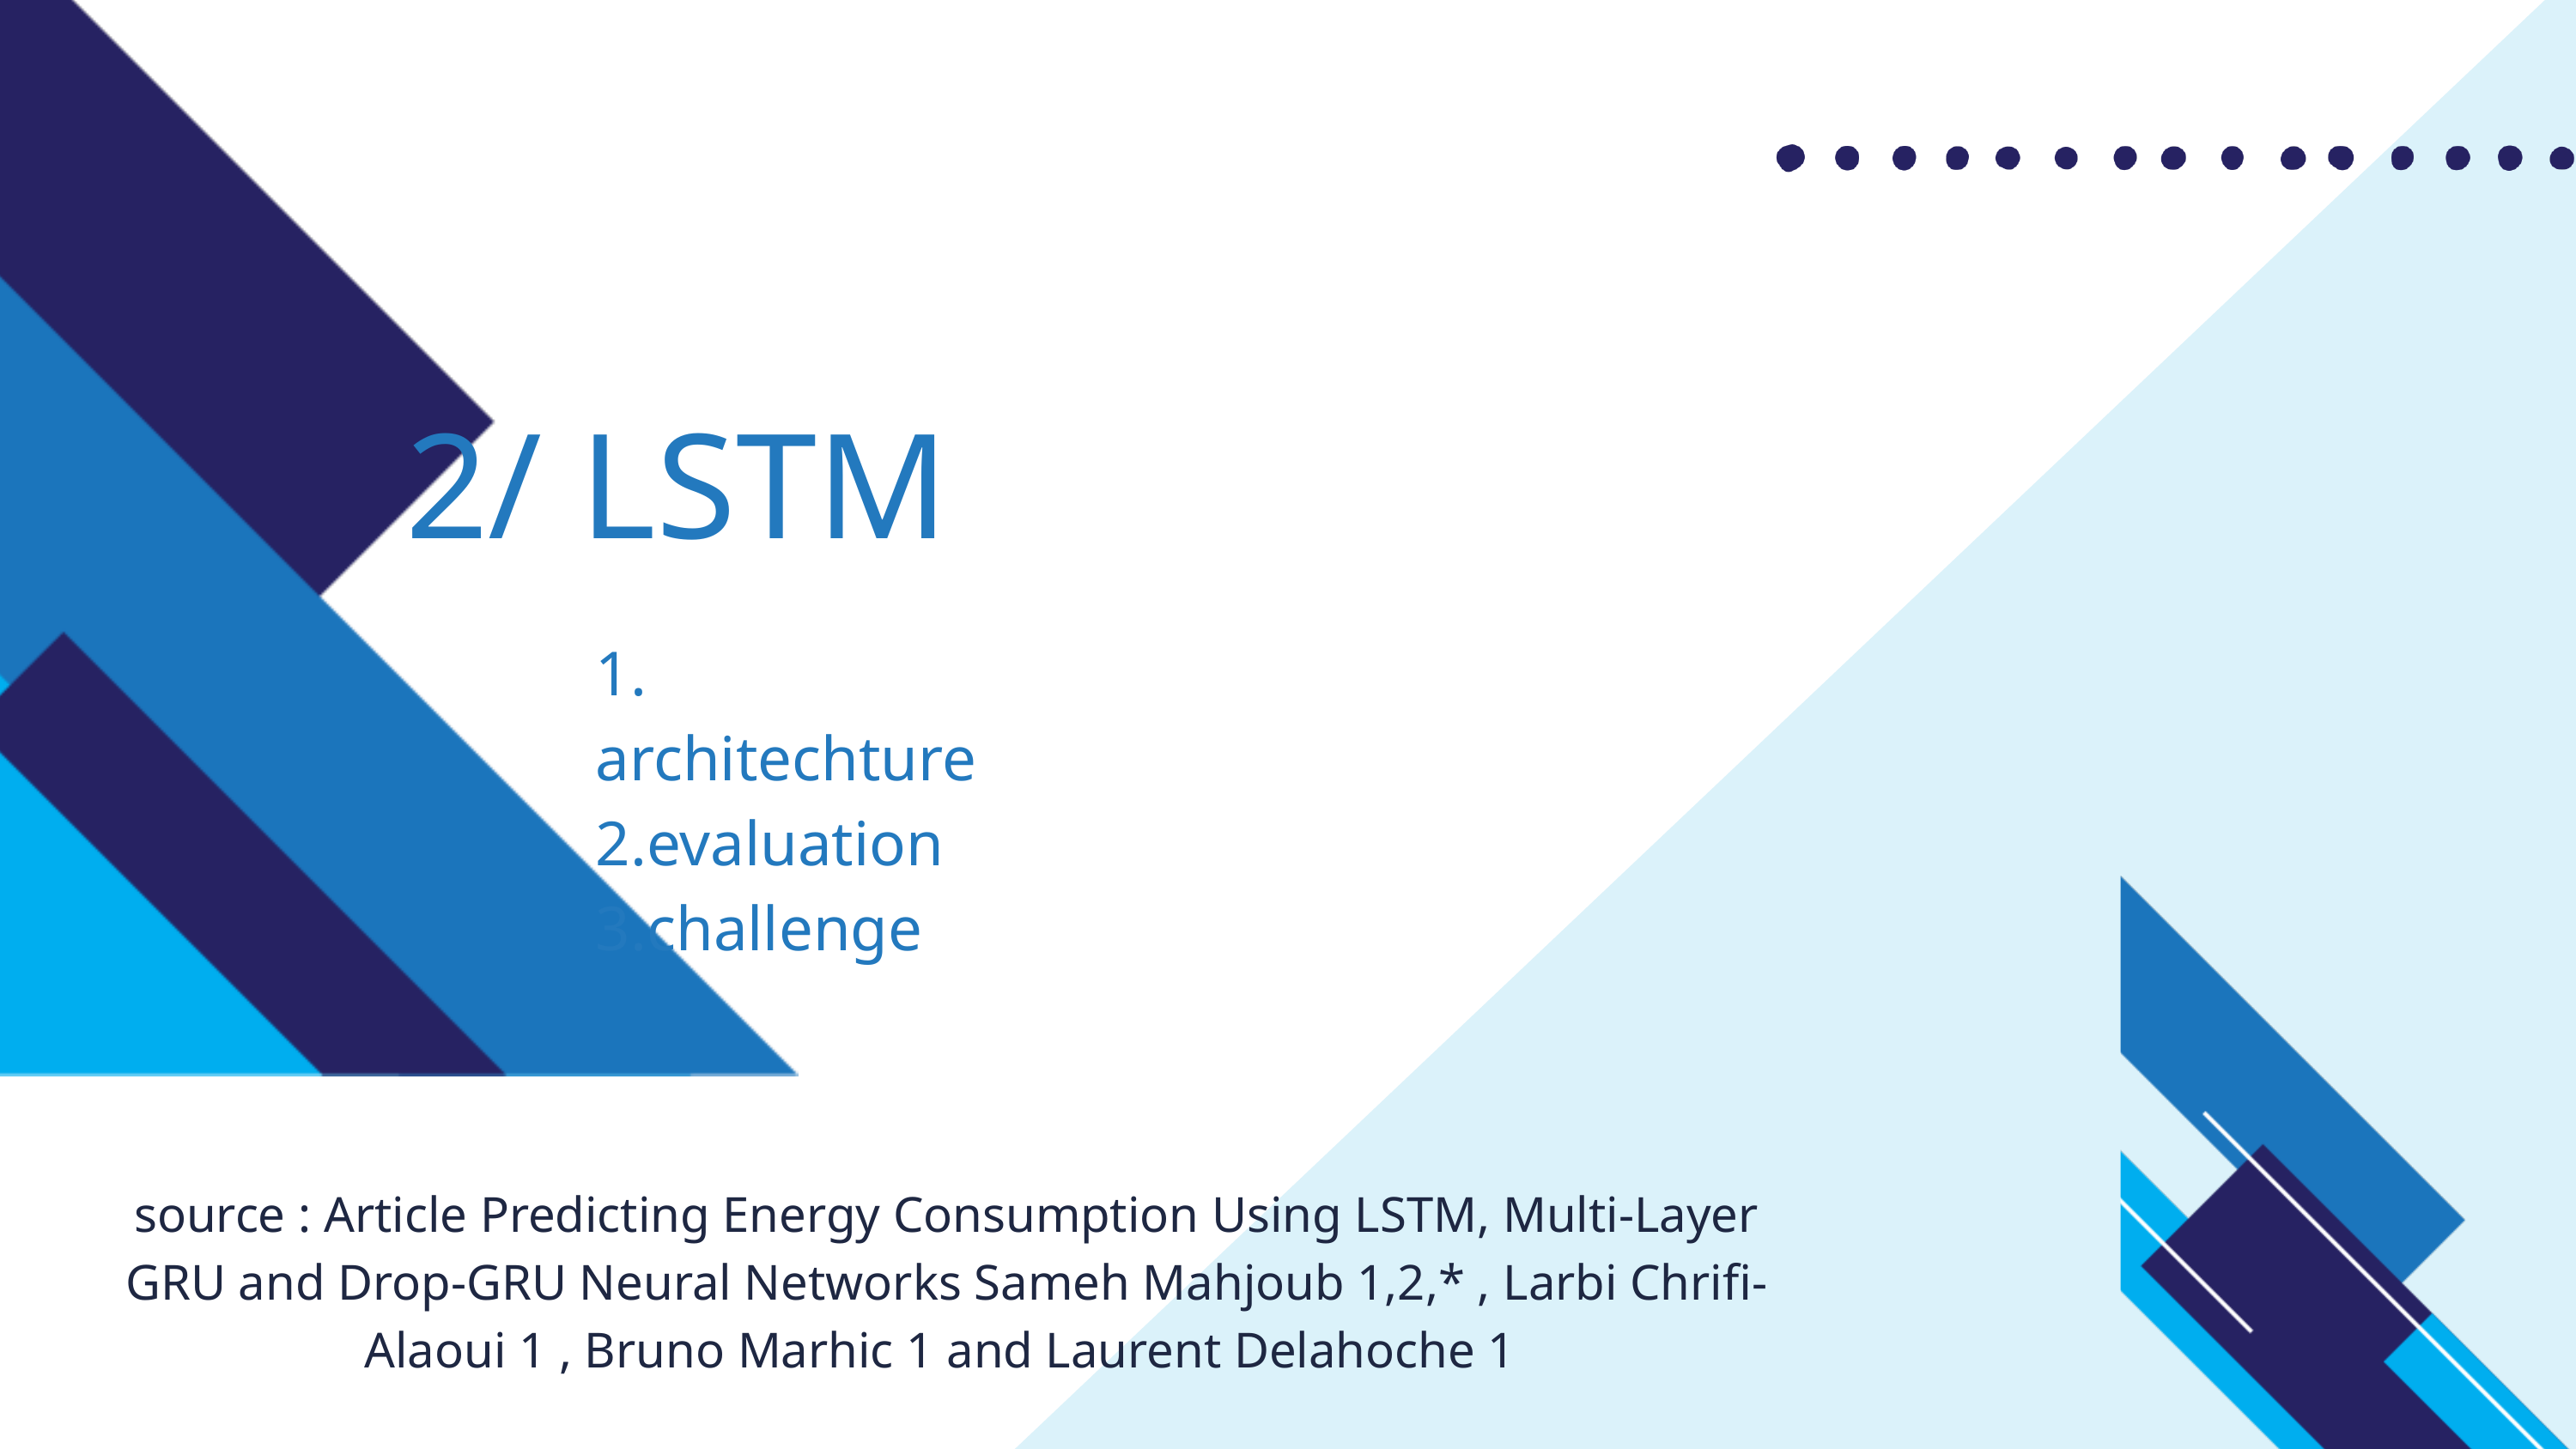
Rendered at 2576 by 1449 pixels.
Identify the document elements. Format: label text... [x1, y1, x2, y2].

text_box source : Article Predicting Energy Consumption Using LSTM, Multi-Layer GRU and Drop-GRU Neural Networks Sameh Mahjoub 1,2,* , Larbi Chrifi-Alaoui 1 , Bruno Marhic 1 and Laurent Delahoche 1 [82, 1174, 1542, 1378]
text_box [1548, 0, 2576, 1449]
text_box 2/ LSTM [405, 364, 1542, 568]
text_box 1. architechture 2.evaluation 3.challenge [595, 622, 1042, 964]
text_box [0, 0, 799, 1076]
